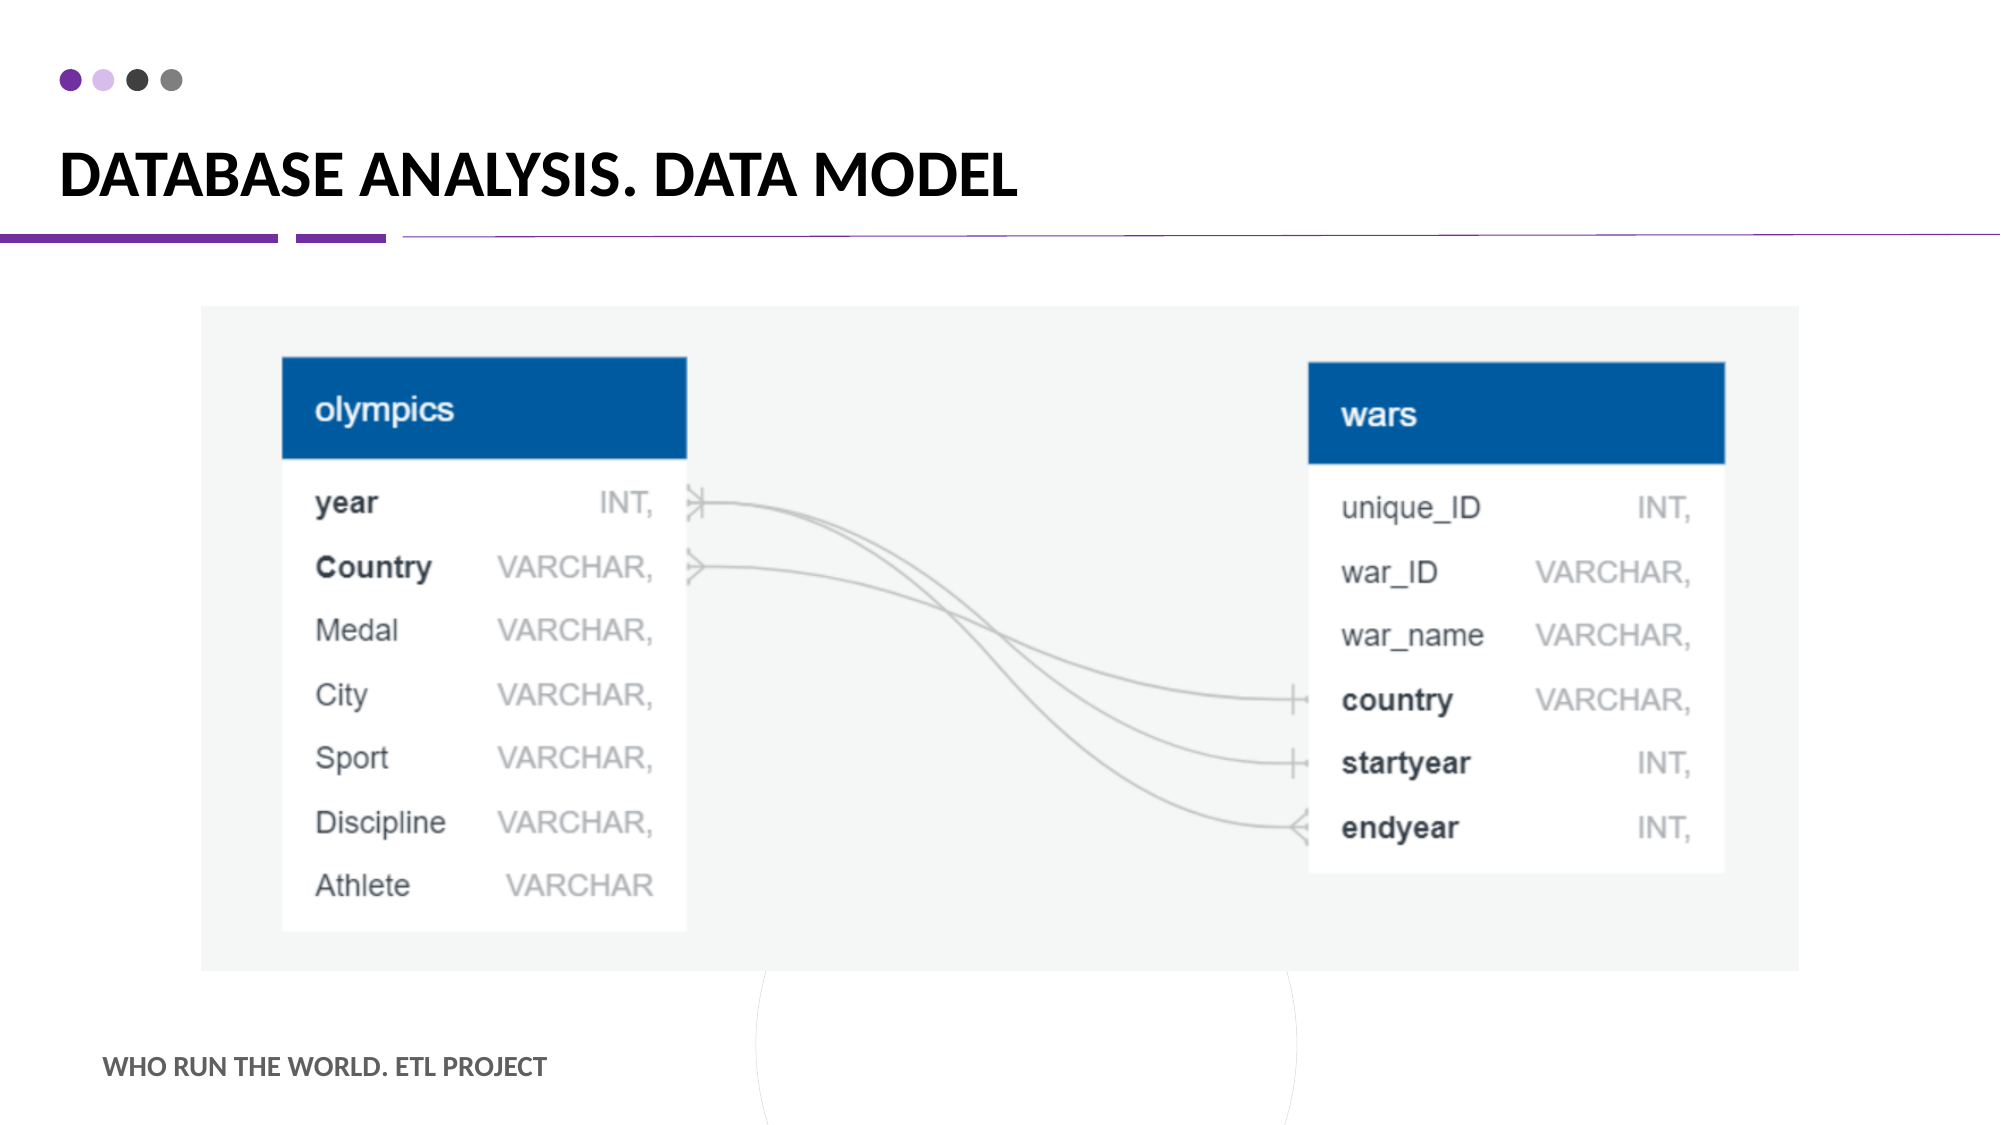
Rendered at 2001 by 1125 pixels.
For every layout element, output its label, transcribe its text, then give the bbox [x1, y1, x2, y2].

text_box WHO RUN THE WORLD. ETL PROJECT [87, 1043, 637, 1085]
title DATABASE Analysis. DATA MODeL [59, 40, 1941, 211]
picture [201, 306, 1799, 971]
